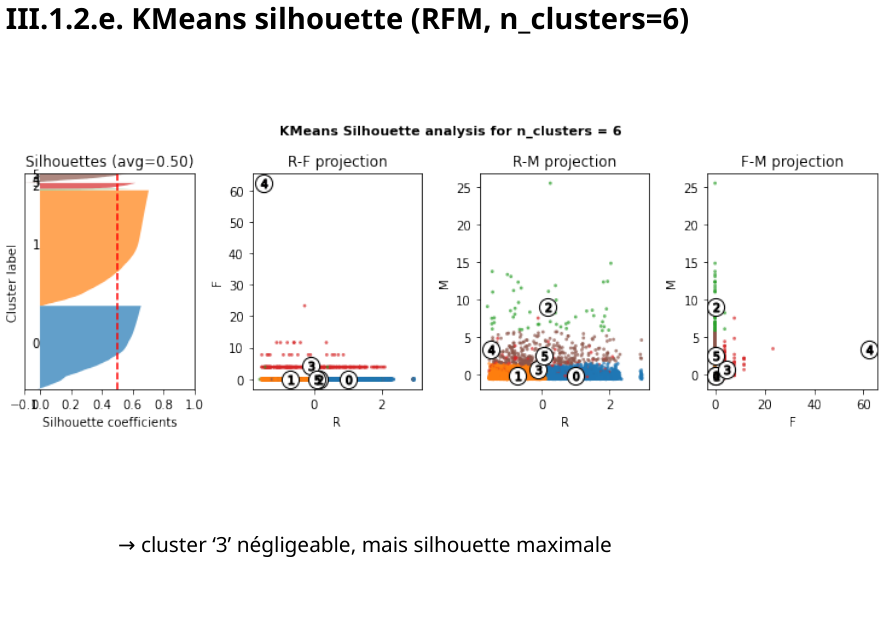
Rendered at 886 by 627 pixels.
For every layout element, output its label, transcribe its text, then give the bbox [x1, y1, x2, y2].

text_box → cluster ‘3’ négligeable, mais silhouette maximale [118, 531, 886, 557]
text_box [0, 117, 886, 438]
text_box III.1.2.e. KMeans silhouette (RFM, n_clusters=6) [0, 0, 813, 35]
